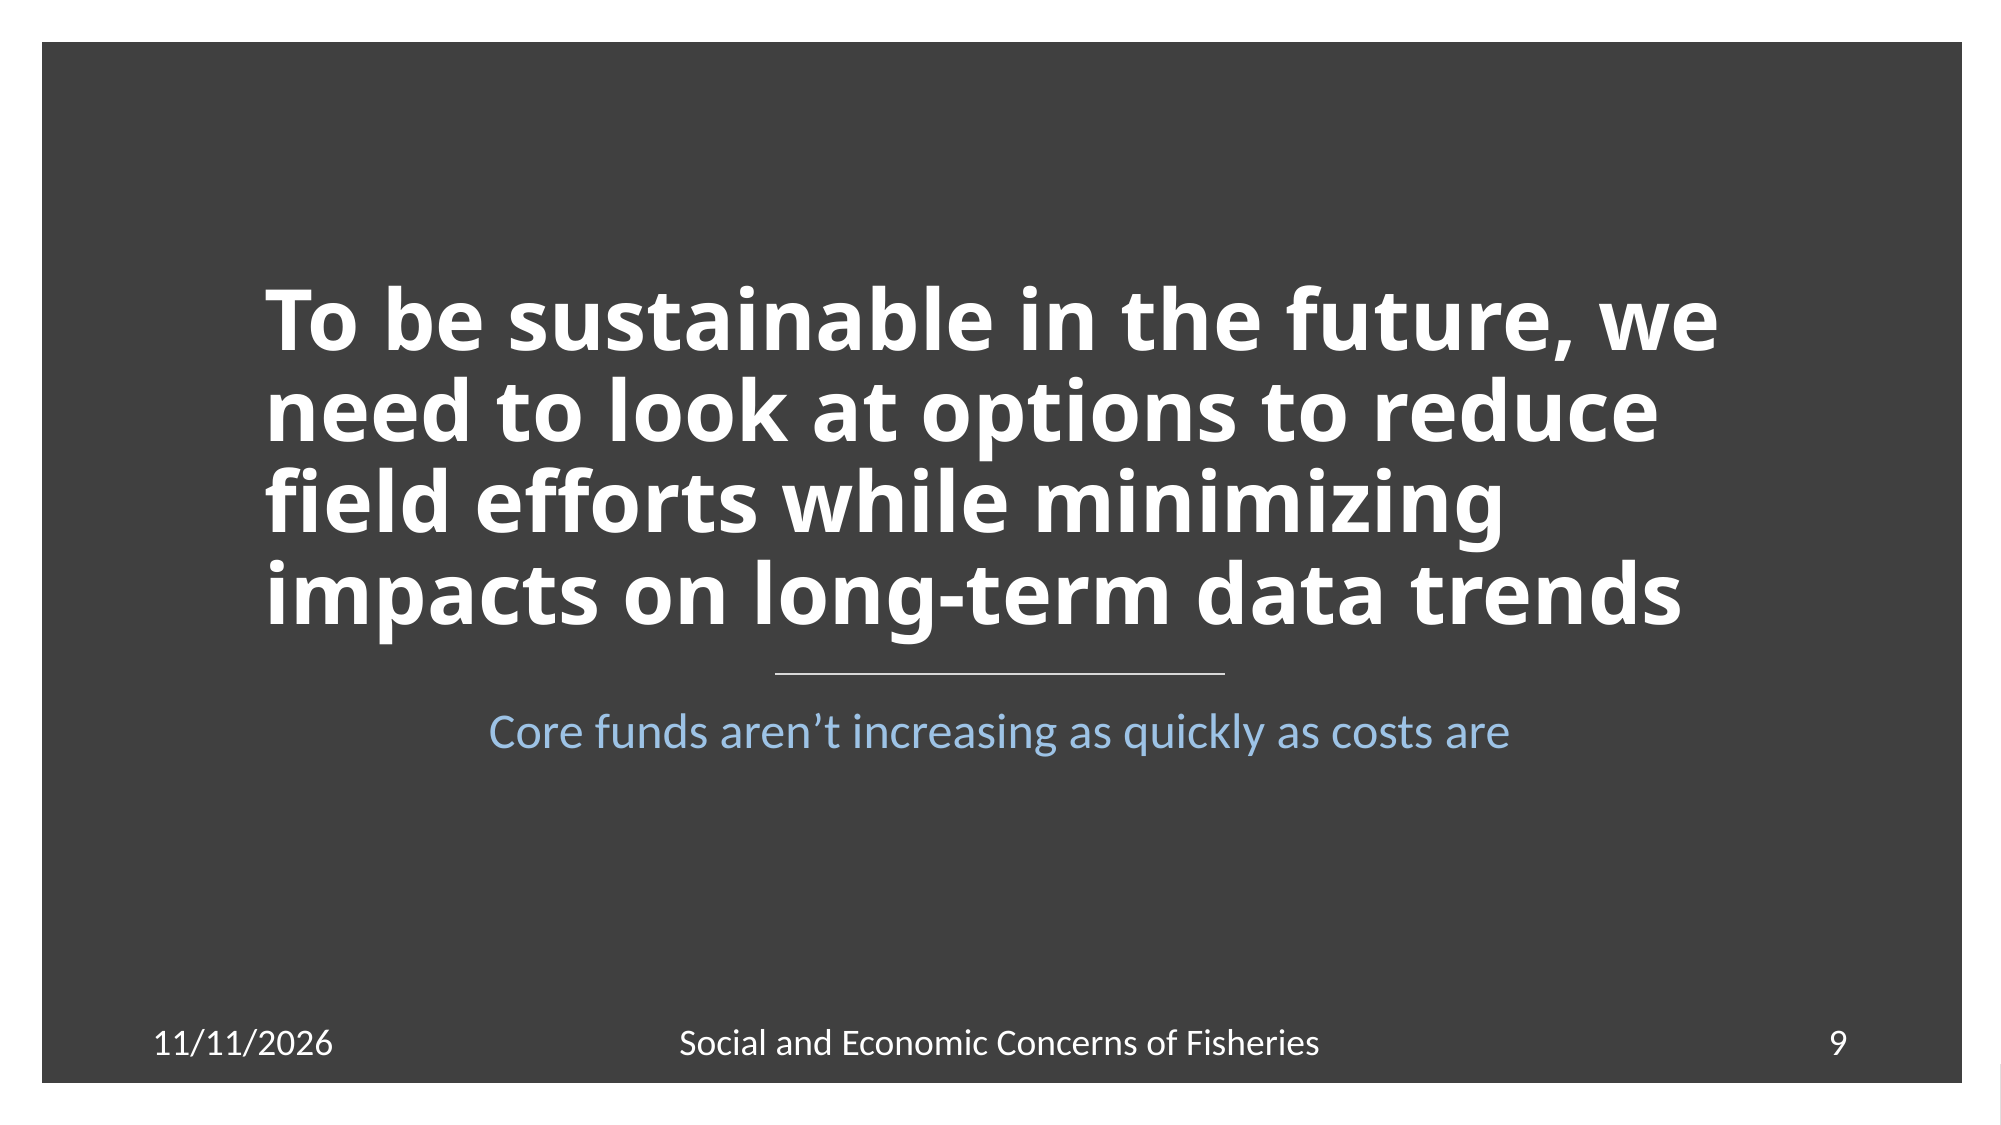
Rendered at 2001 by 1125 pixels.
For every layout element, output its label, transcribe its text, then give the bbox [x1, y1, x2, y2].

text_box [52, 52, 1952, 1073]
slide_number 9 [1412, 1010, 1863, 1071]
list Core funds aren’t increasing as quickly as costs are [249, 698, 1750, 961]
footer Social and Economic Concerns of Fisheries [662, 1010, 1338, 1071]
text_box [0, 0, 2000, 1125]
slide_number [137, 1010, 588, 1071]
title To be sustainable in the future, we need to look at options to reduce field efforts while minimizing impacts on long-term data trends [249, 184, 1750, 650]
